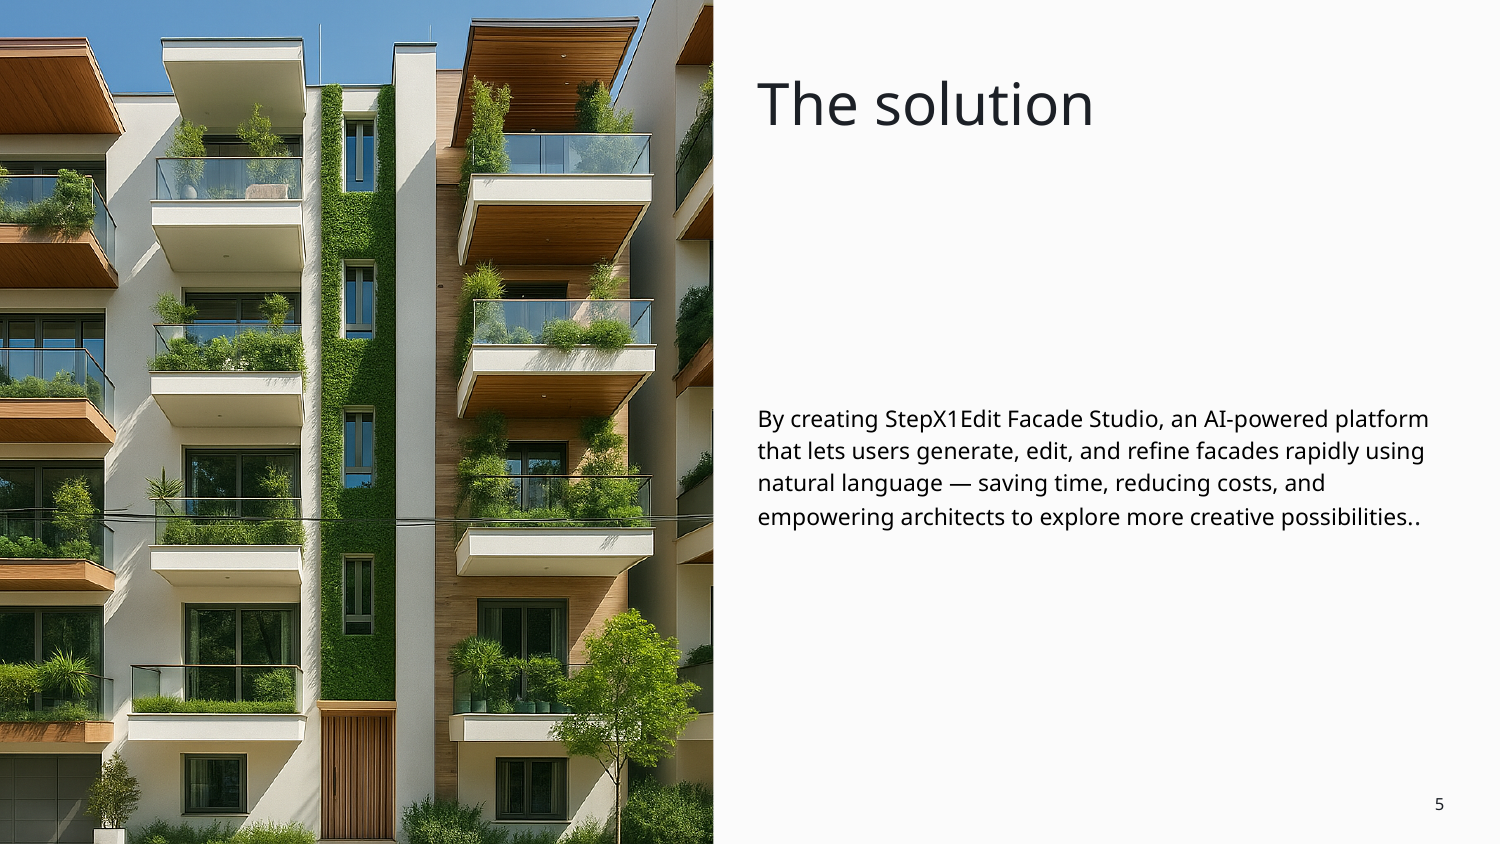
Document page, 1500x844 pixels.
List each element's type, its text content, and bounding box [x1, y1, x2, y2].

title The solution [757, 75, 1456, 216]
picture [0, 0, 714, 844]
slide_number 5 [1420, 790, 1476, 820]
subtitle By creating StepX1Edit Facade Studio, an AI-powered platform that lets users generate, edit, and refine facades rapidly using natural language — saving time, reducing costs, and empowering architects to explore more creative possibilities.. [757, 400, 1456, 533]
